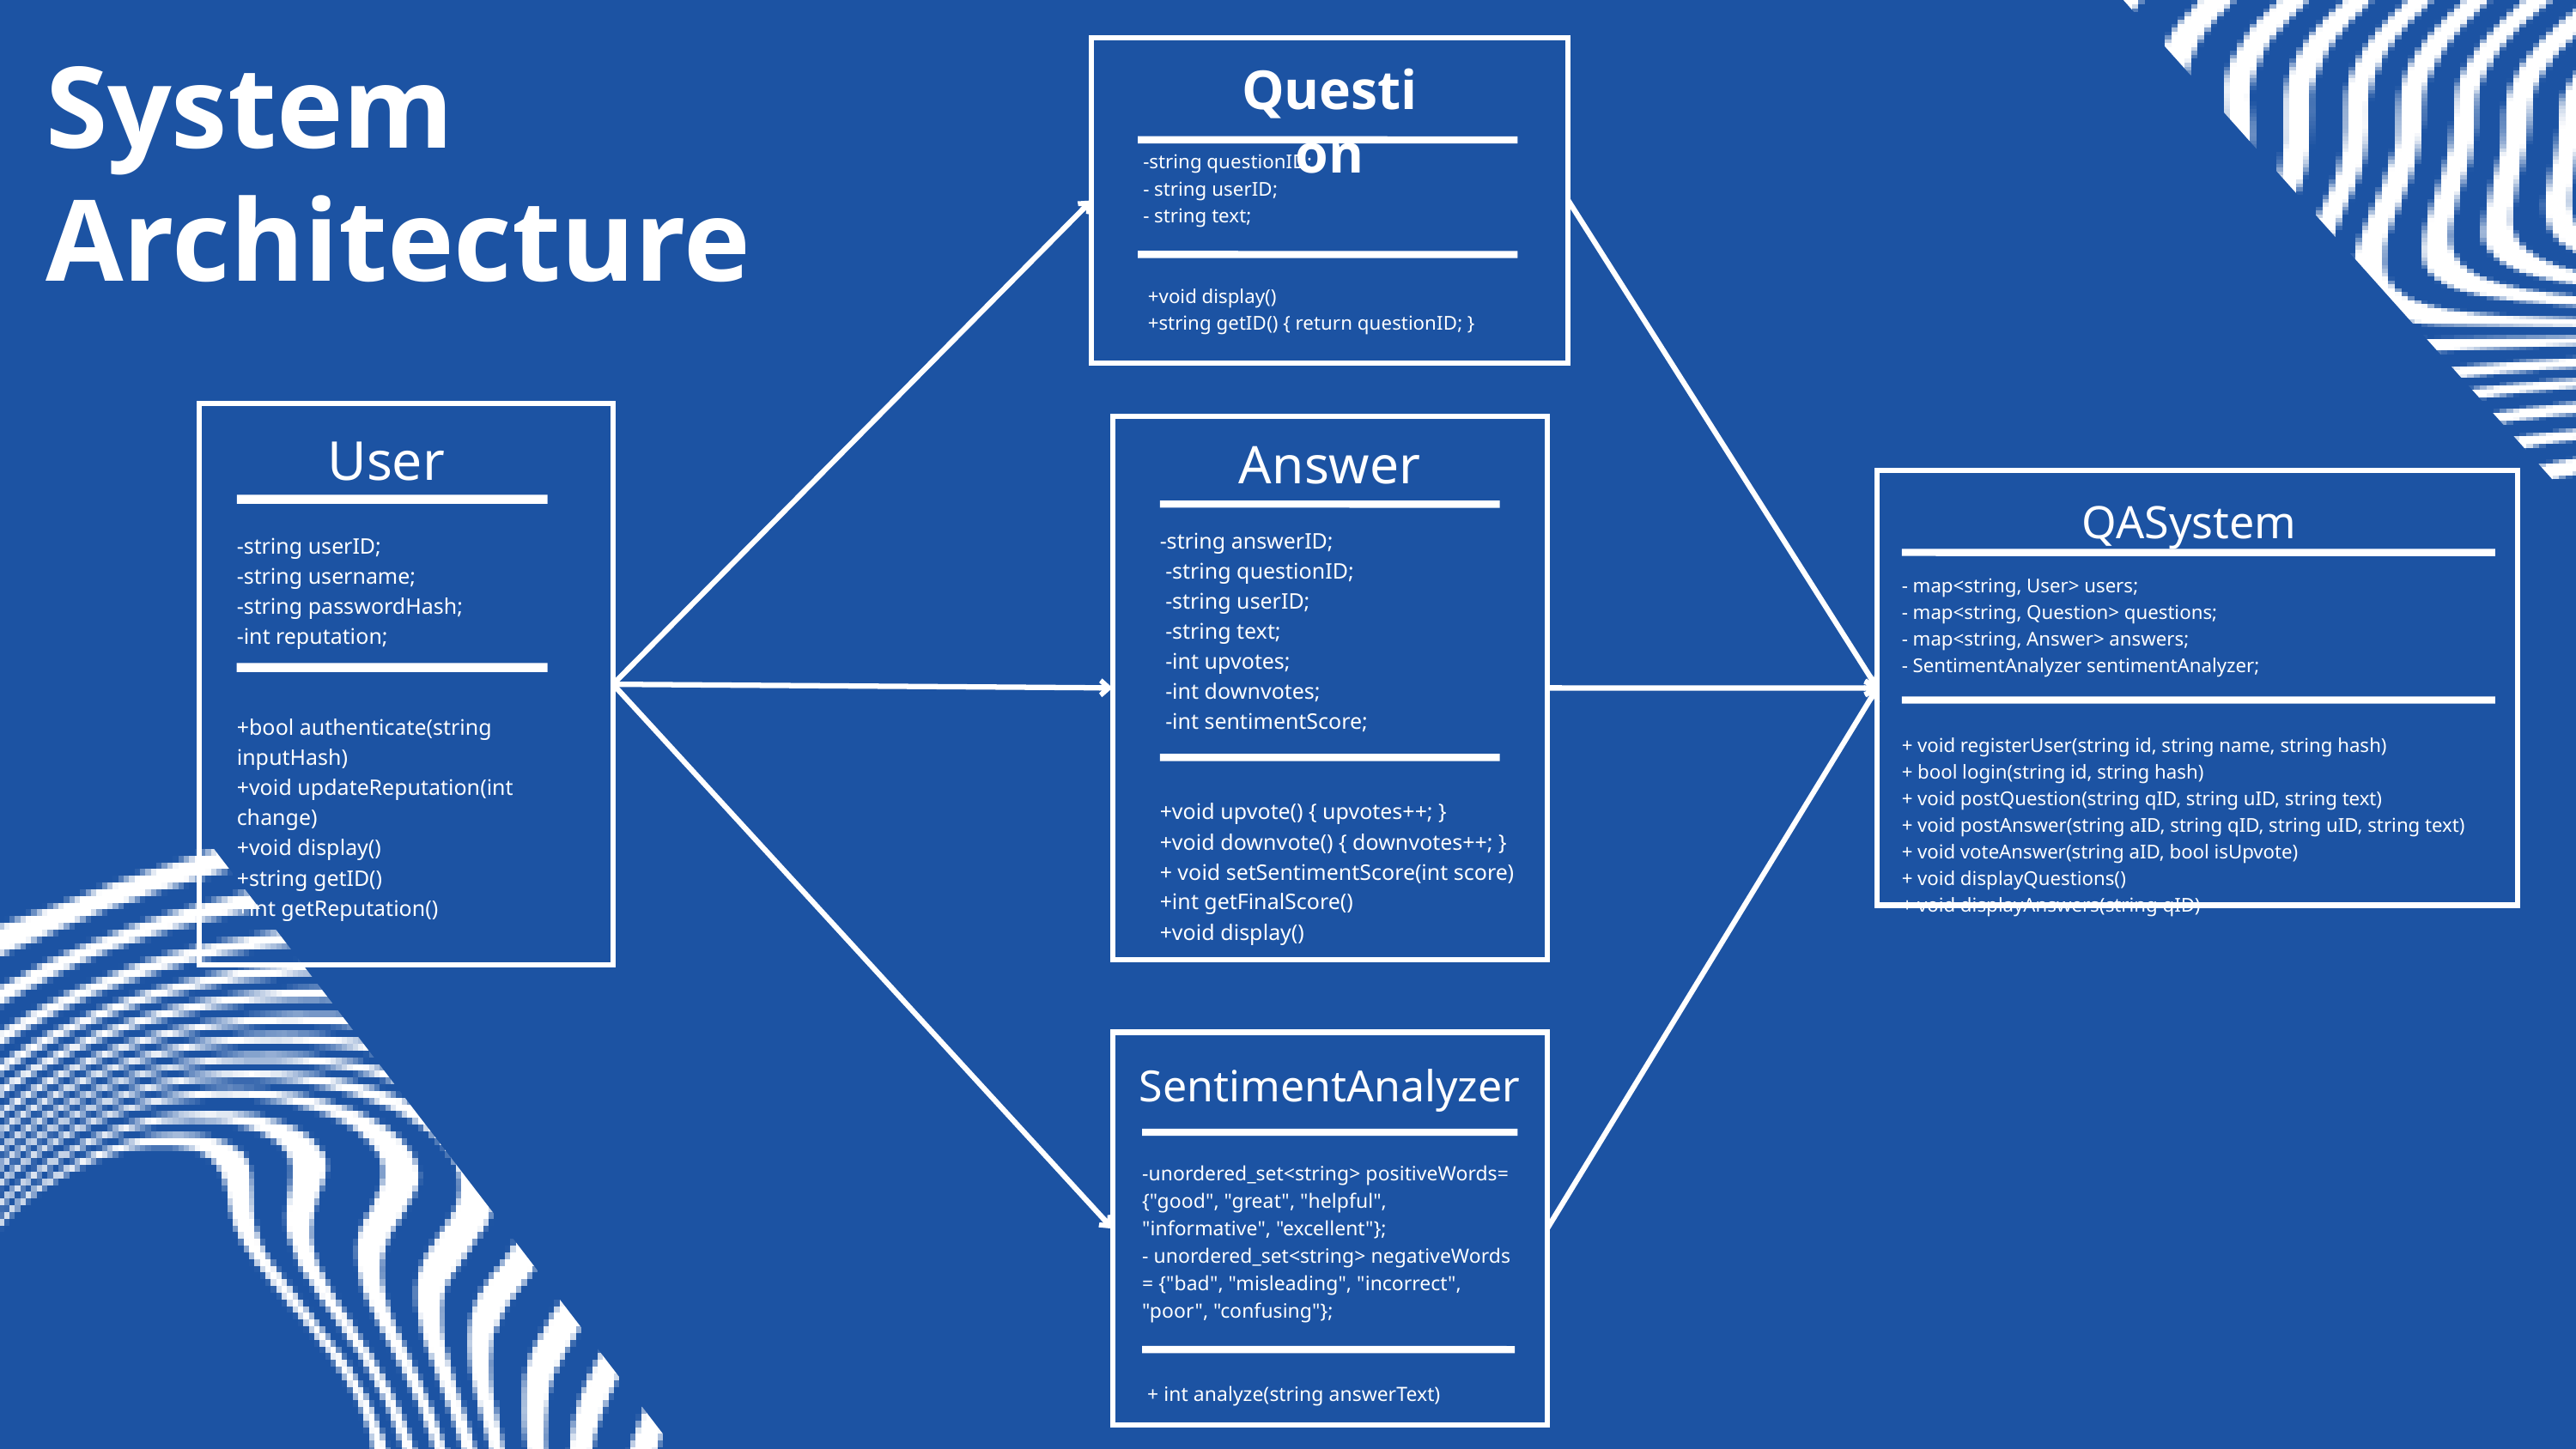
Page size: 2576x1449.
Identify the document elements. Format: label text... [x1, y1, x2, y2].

text_box [2123, 0, 2576, 506]
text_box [1877, 470, 2518, 906]
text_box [198, 403, 614, 966]
text_box [0, 708, 675, 1449]
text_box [1091, 38, 1569, 363]
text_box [1112, 415, 1548, 961]
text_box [1112, 1032, 1548, 1426]
text_box System Architecture [46, 38, 1089, 304]
